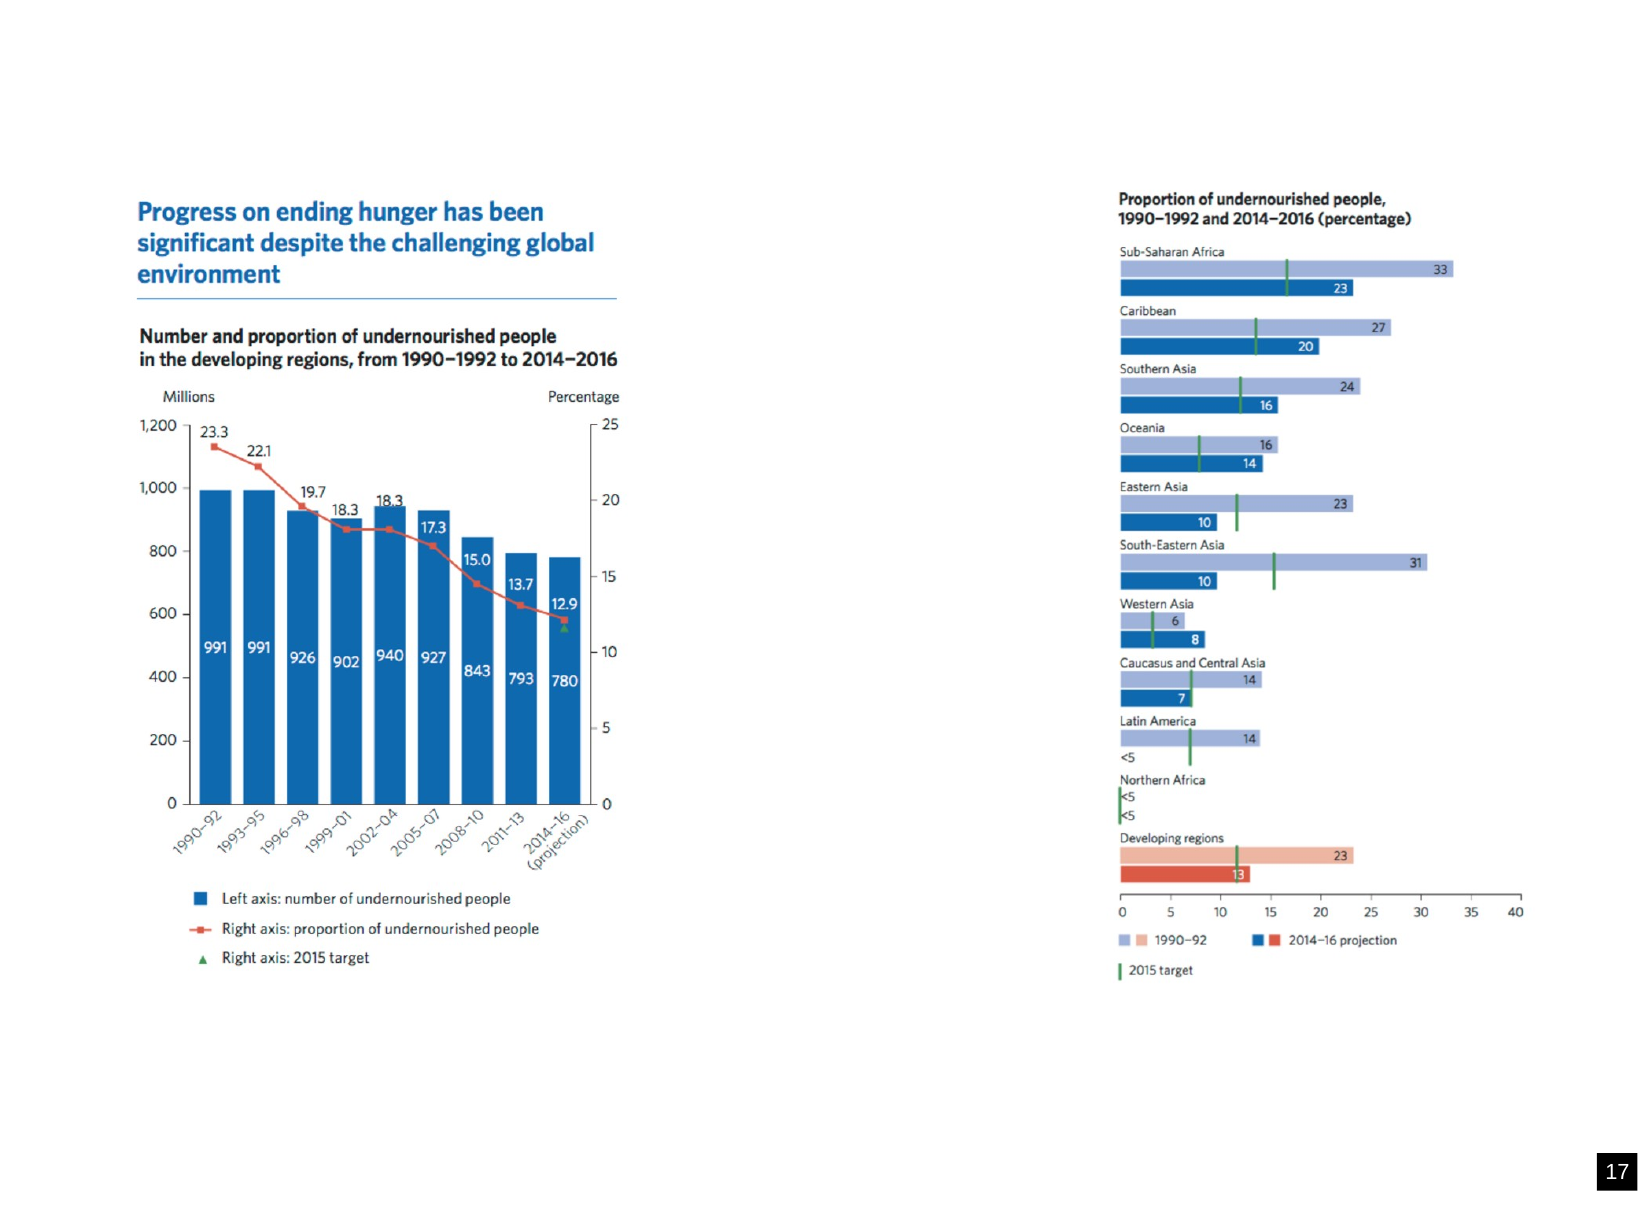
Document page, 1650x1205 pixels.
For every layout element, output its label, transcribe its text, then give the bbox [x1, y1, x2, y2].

text_box [74, 178, 1575, 1011]
slide_number 17 [1601, 1160, 1634, 1205]
